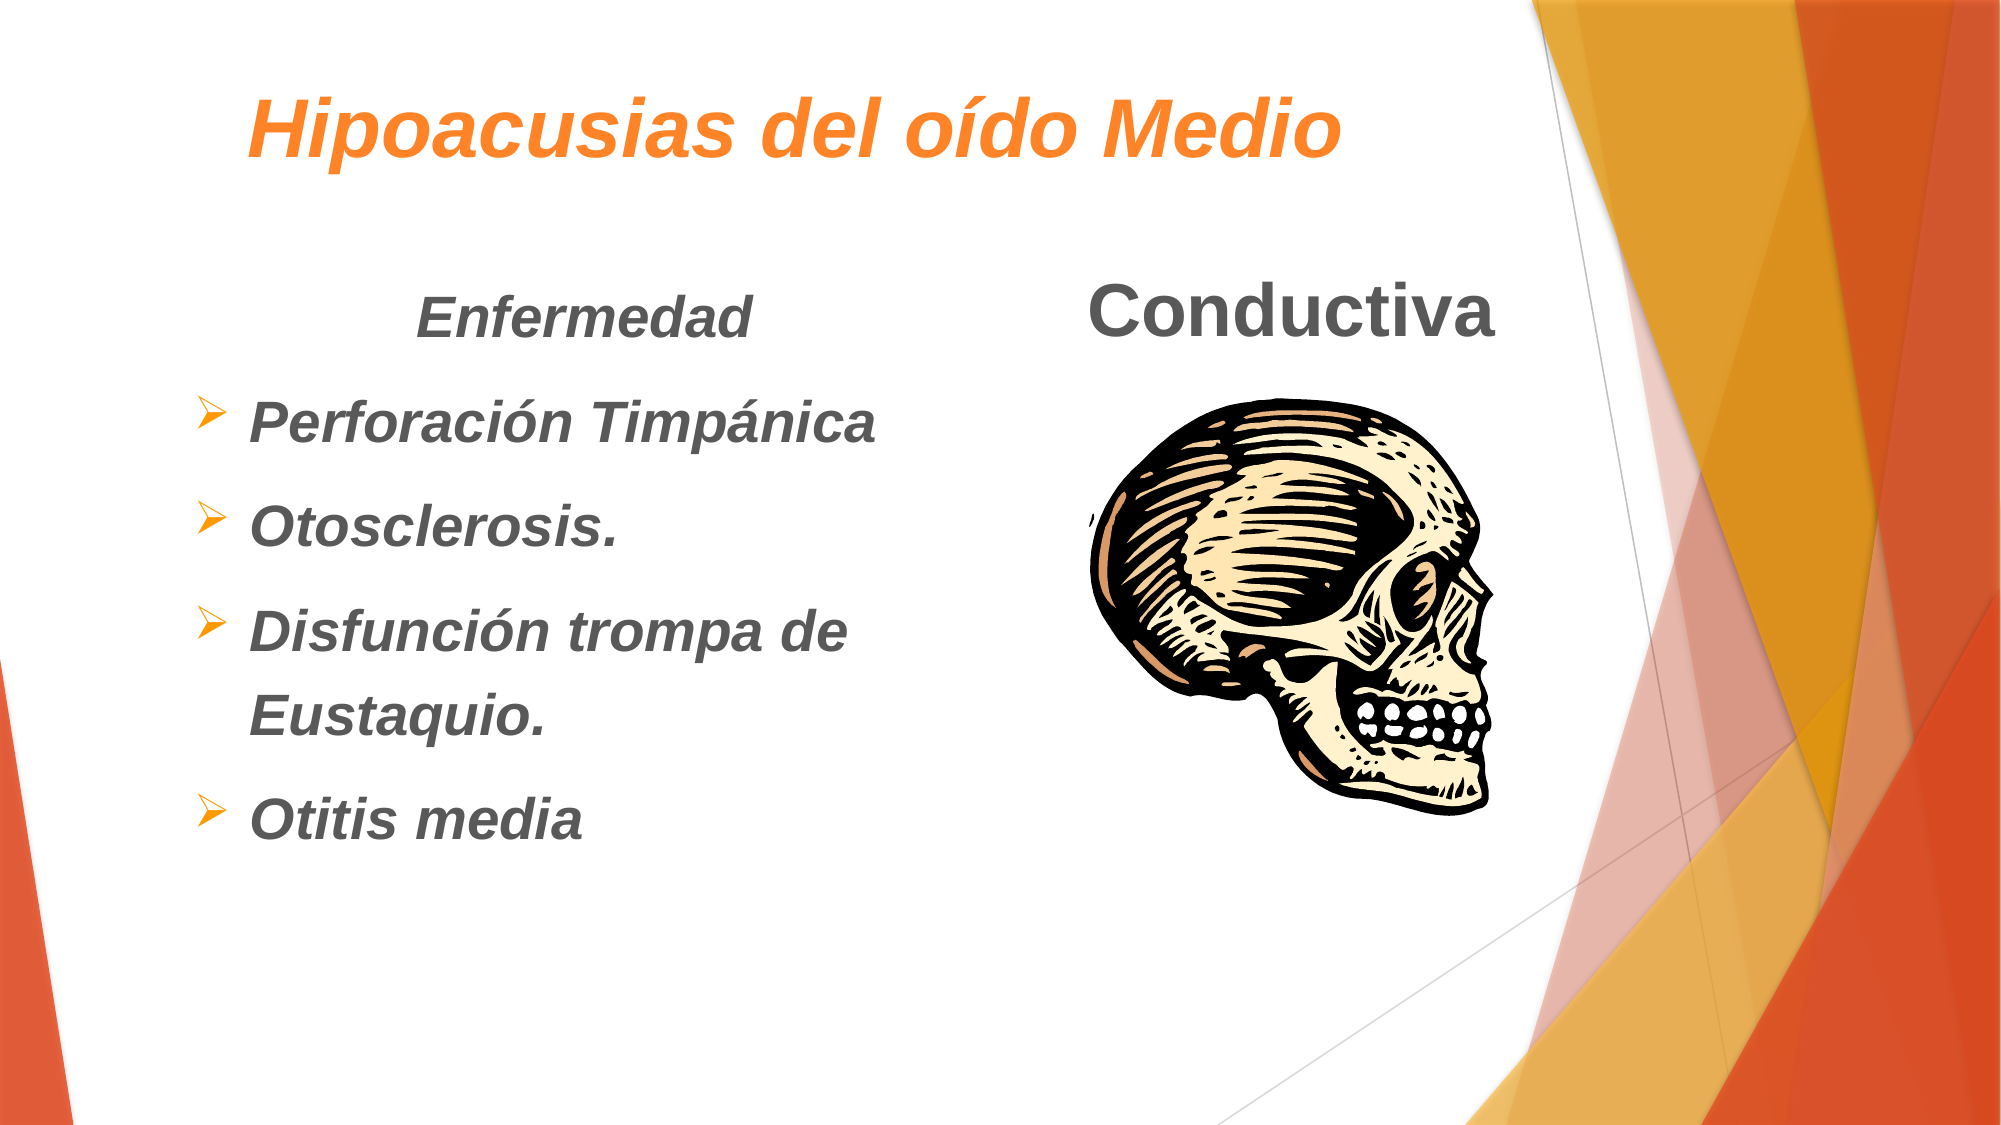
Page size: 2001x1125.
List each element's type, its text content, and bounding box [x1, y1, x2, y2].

picture [1084, 394, 1498, 821]
title Hipoacusias del oído Medio [158, 66, 1434, 254]
list Enfermedad Perforación Timpánica Otosclerosis. Disfunción trompa de Eustaquio. Otitis media [178, 271, 992, 1085]
text_box Conductiva [1072, 253, 1511, 359]
